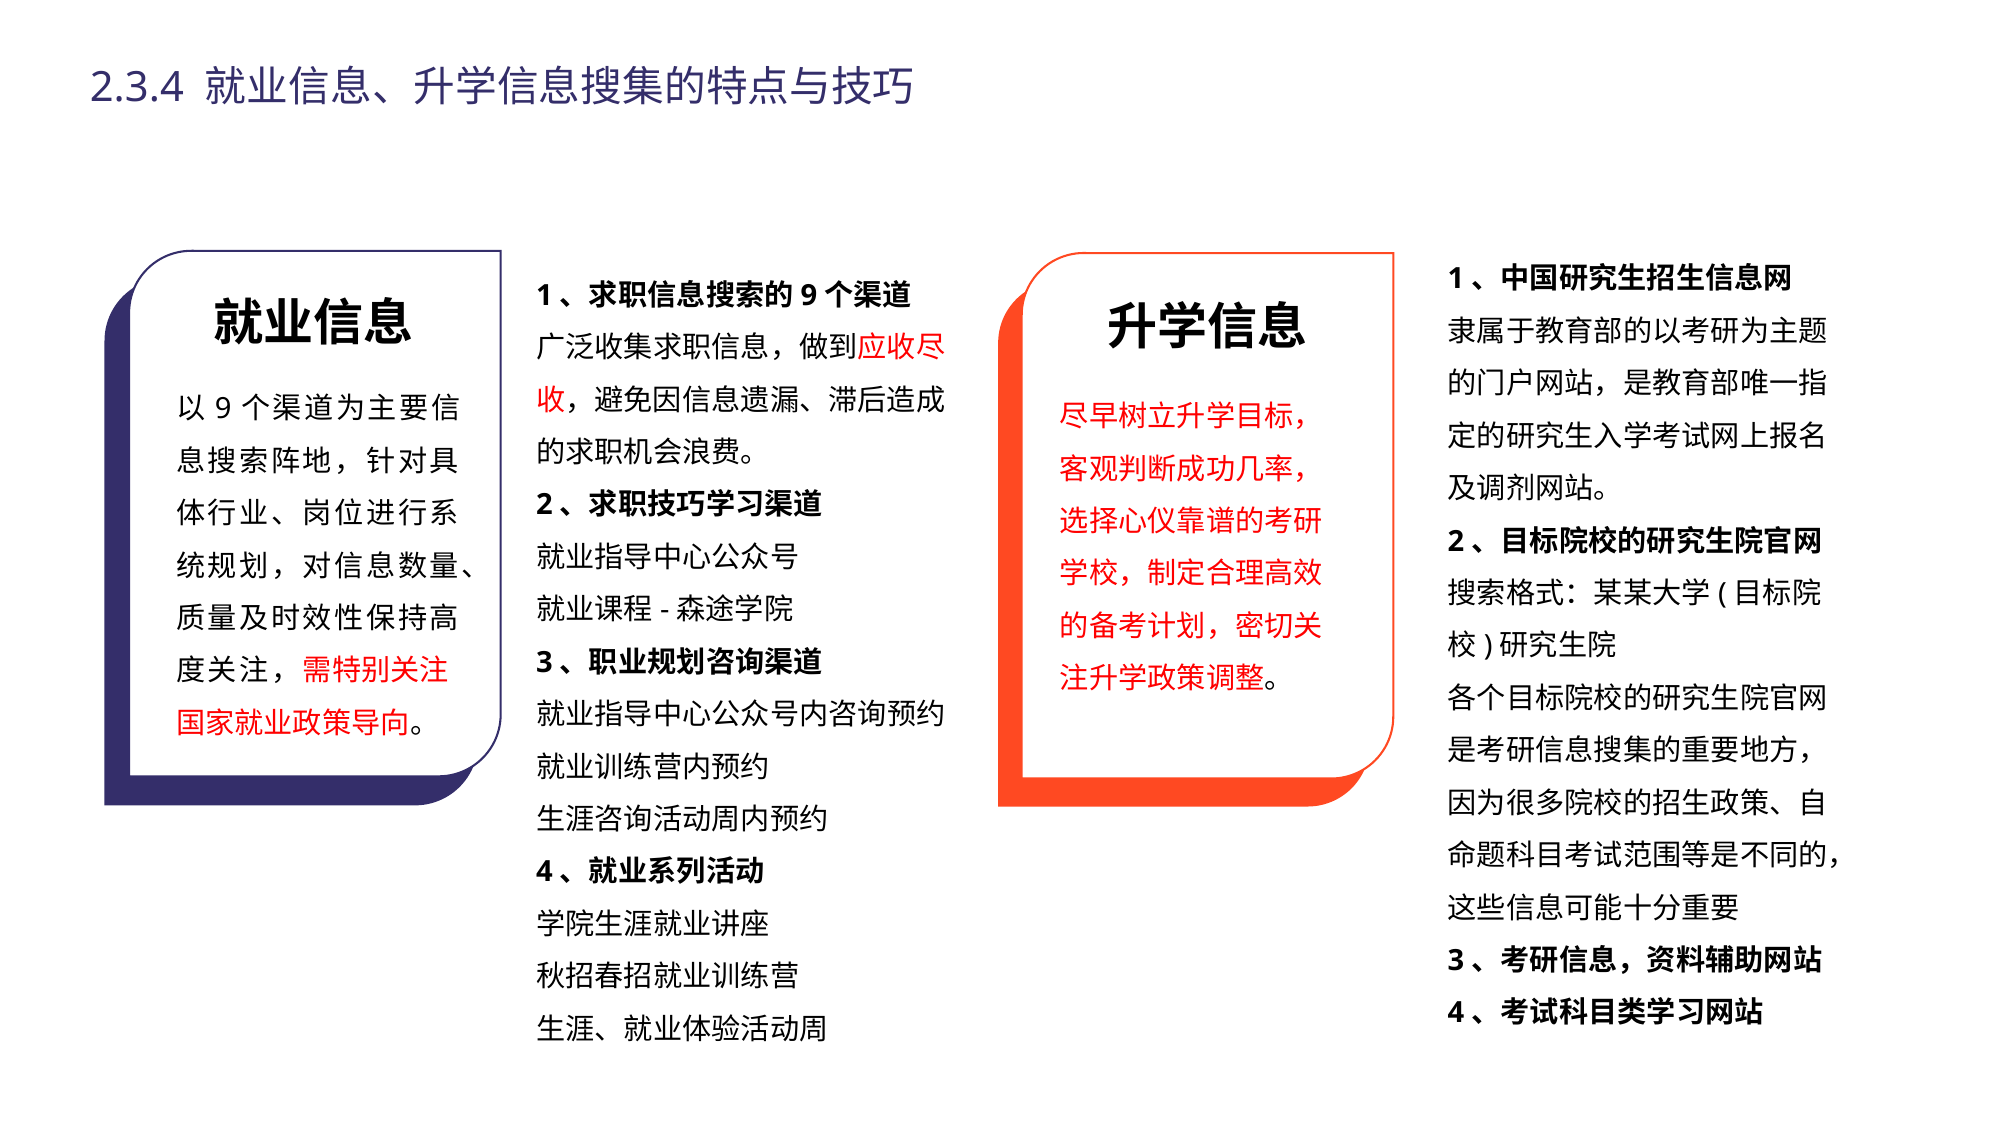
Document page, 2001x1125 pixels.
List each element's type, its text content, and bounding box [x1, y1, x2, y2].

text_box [998, 253, 1396, 807]
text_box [105, 250, 501, 805]
text_box 1、求职信息搜索的9个渠道 广泛收集求职信息，做到应收尽收，避免因信息遗漏、滞后造成的求职机会浪费。 2、求职技巧学习渠道 就业指导中心公众号 就业课程-森途学院 3、职业规划咨询渠道 就业指导中心公众号内咨询预约 就业训练营内预约 生涯咨询活动周内预约 4、就业系列活动 学院生涯就业讲座 秋招春招就业训练营 生涯、就业体验活动周 [528, 250, 972, 1053]
text_box 1、中国研究生招生信息网 隶属于教育部的以考研为主题的门户网站，是教育部唯一指定的研究生入学考试网上报名及调剂网站。 2、目标院校的研究生院官网 搜索格式：某某大学(目标院校)研究生院 各个目标院校的研究生院官网是考研信息搜集的重要地方，因为很多院校的招生政策、自命题科目考试范围等是不同的，这些信息可能十分重要 3、考研信息，资料辅助网站 4、考试科目类学习网站 [1440, 234, 1862, 1037]
text_box 2.3.4 就业信息、升学信息搜集的特点与技巧 [75, 52, 930, 118]
